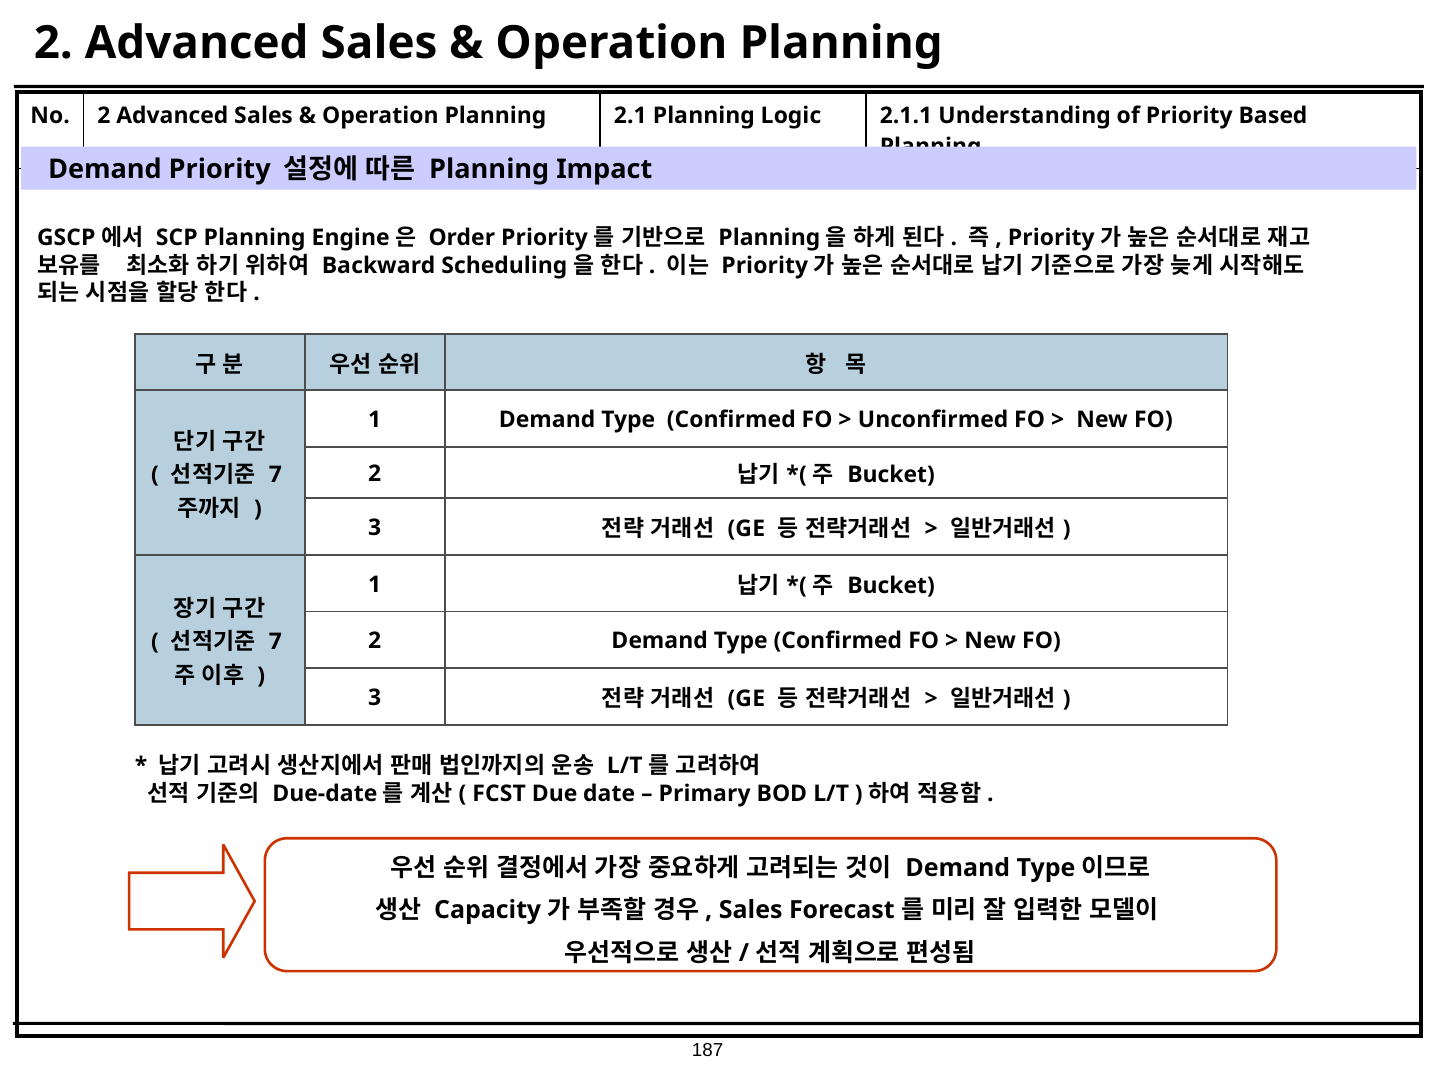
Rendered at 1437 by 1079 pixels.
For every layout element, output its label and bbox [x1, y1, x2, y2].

table_cell [19, 169, 1419, 1034]
table_header [84, 94, 599, 146]
table_header [19, 94, 83, 168]
title [20, 5, 1066, 75]
table_header [446, 335, 1227, 389]
text_box [22, 215, 1359, 313]
table_header [601, 94, 865, 146]
text_box [21, 146, 1417, 190]
text_box [129, 844, 255, 958]
table_header [867, 94, 1419, 168]
slide_number [560, 1038, 860, 1079]
table_header [136, 335, 304, 389]
text_box [264, 838, 1277, 972]
text_box [120, 743, 1106, 814]
table_header [306, 335, 444, 389]
